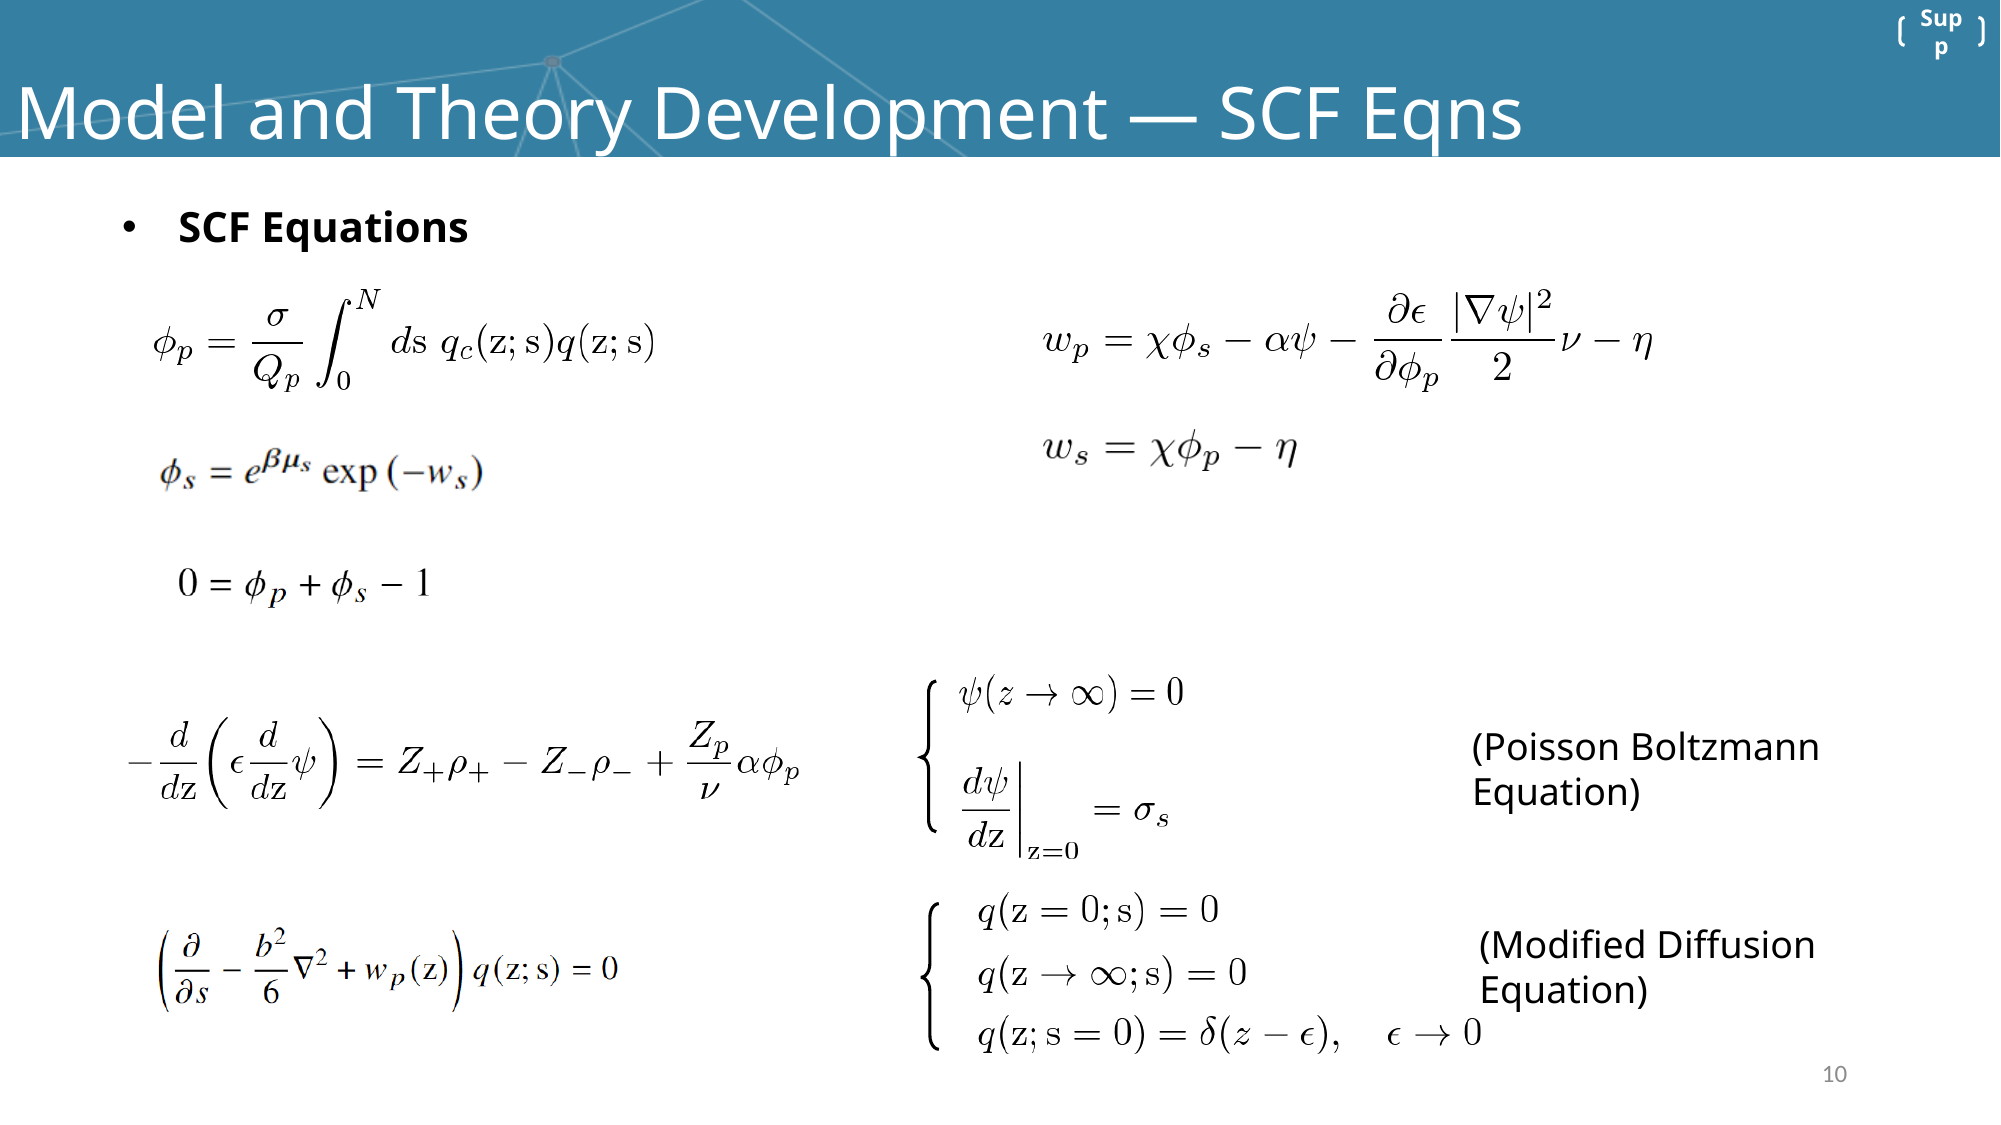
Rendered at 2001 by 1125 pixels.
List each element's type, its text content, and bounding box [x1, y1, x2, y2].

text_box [920, 892, 1481, 1054]
picture [1043, 289, 1652, 392]
slide_number 10 [1412, 1042, 1863, 1103]
text_box SCF Equations [107, 193, 537, 259]
picture [126, 434, 956, 512]
picture [1043, 429, 1297, 471]
picture [154, 909, 625, 1017]
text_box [920, 674, 1183, 859]
picture [170, 558, 438, 613]
picture [154, 289, 653, 392]
picture [128, 717, 799, 809]
text_box (Modified Diffusion Equation) [1481, 913, 2000, 1019]
title Model and Theory Development — SCF Eqns [0, 23, 1725, 155]
text_box (Poisson Boltzmann Equation) [1457, 715, 1993, 821]
